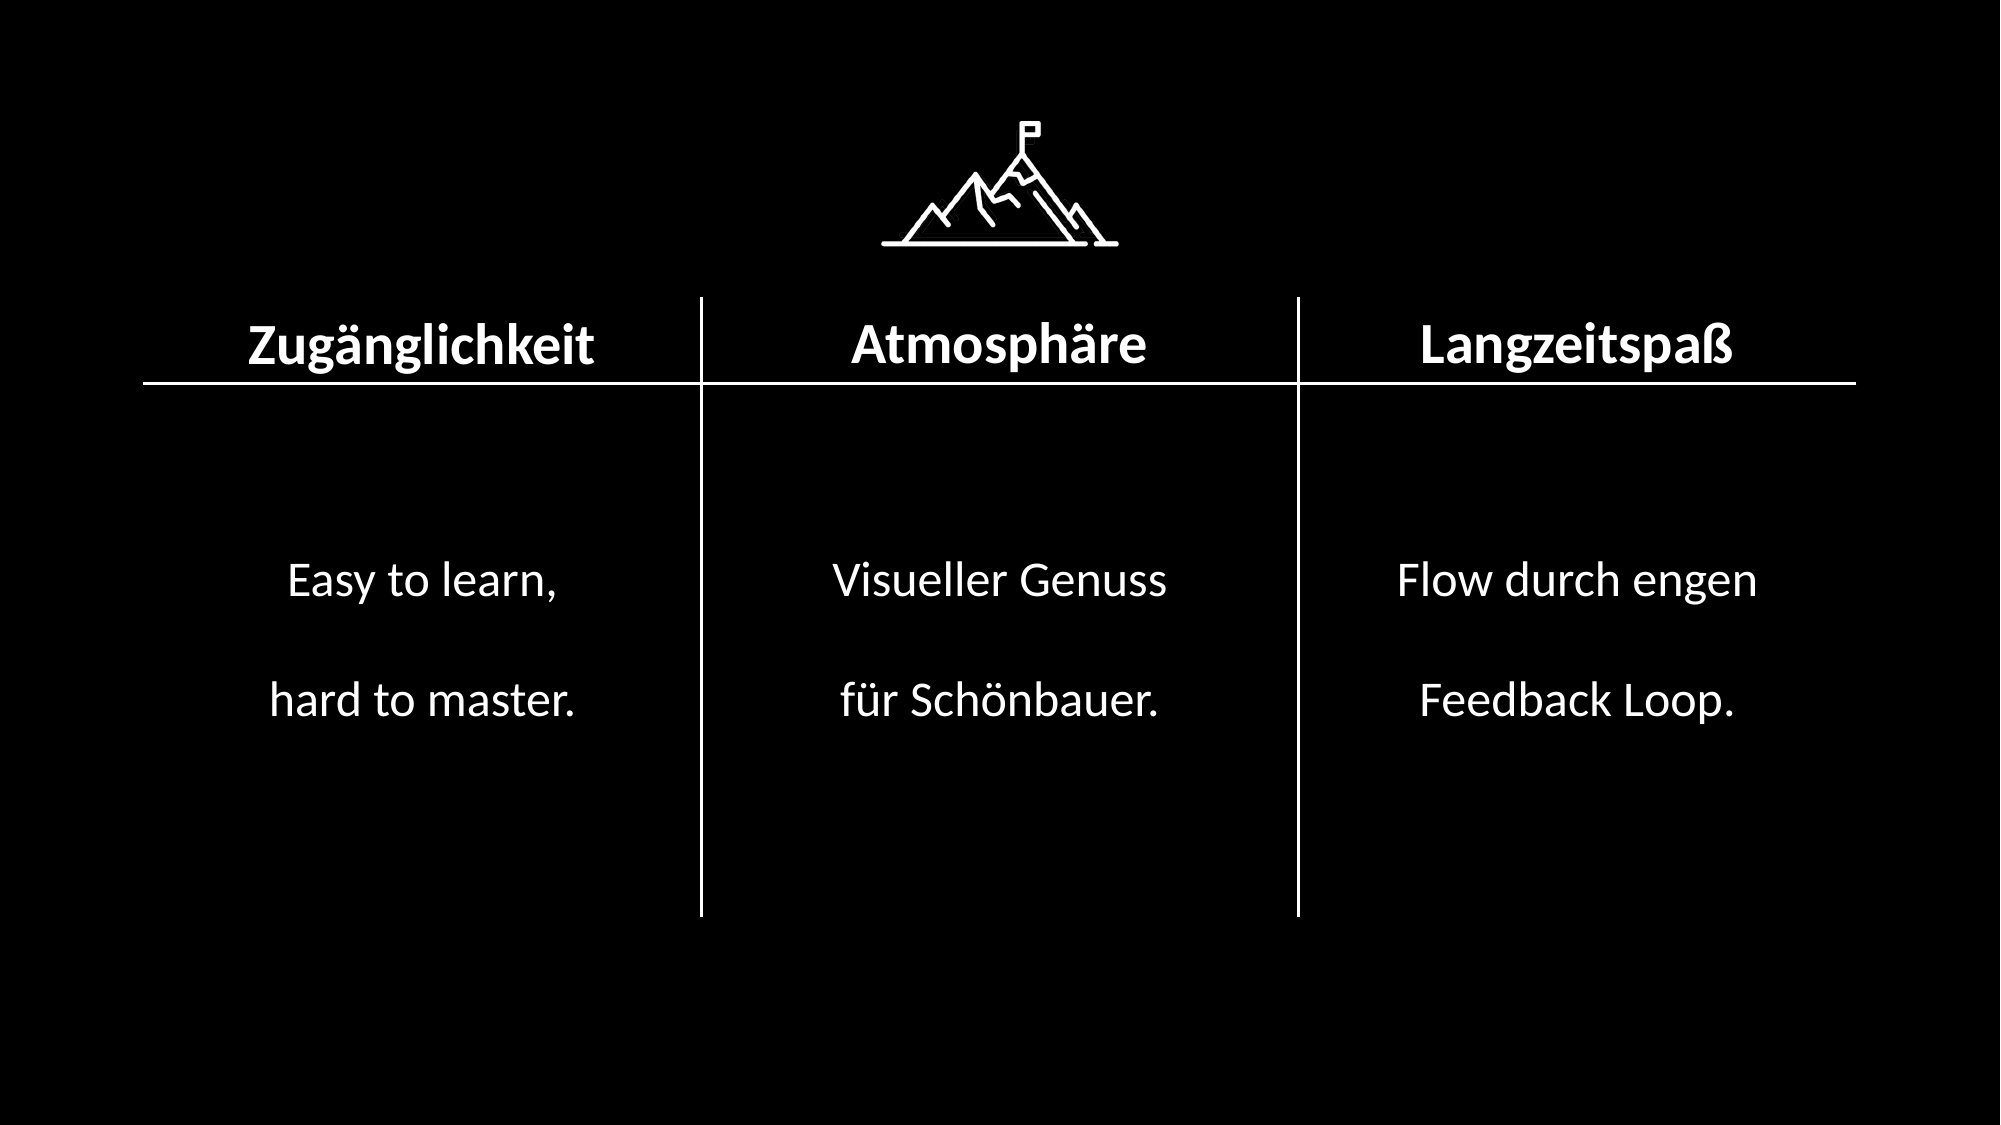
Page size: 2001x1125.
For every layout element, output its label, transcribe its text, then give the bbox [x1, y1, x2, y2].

text_box Flow durch engen Feedback Loop. [1300, 385, 1857, 829]
text_box Langzeitspaß [1299, 296, 1857, 383]
text_box Zugänglichkeit [143, 296, 701, 382]
picture [881, 65, 1119, 302]
list Easy to learn, hard to master. [143, 386, 700, 829]
text_box Visueller Genuss für Schönbauer. [720, 385, 1279, 829]
text_box Atmosphäre [702, 296, 1298, 382]
